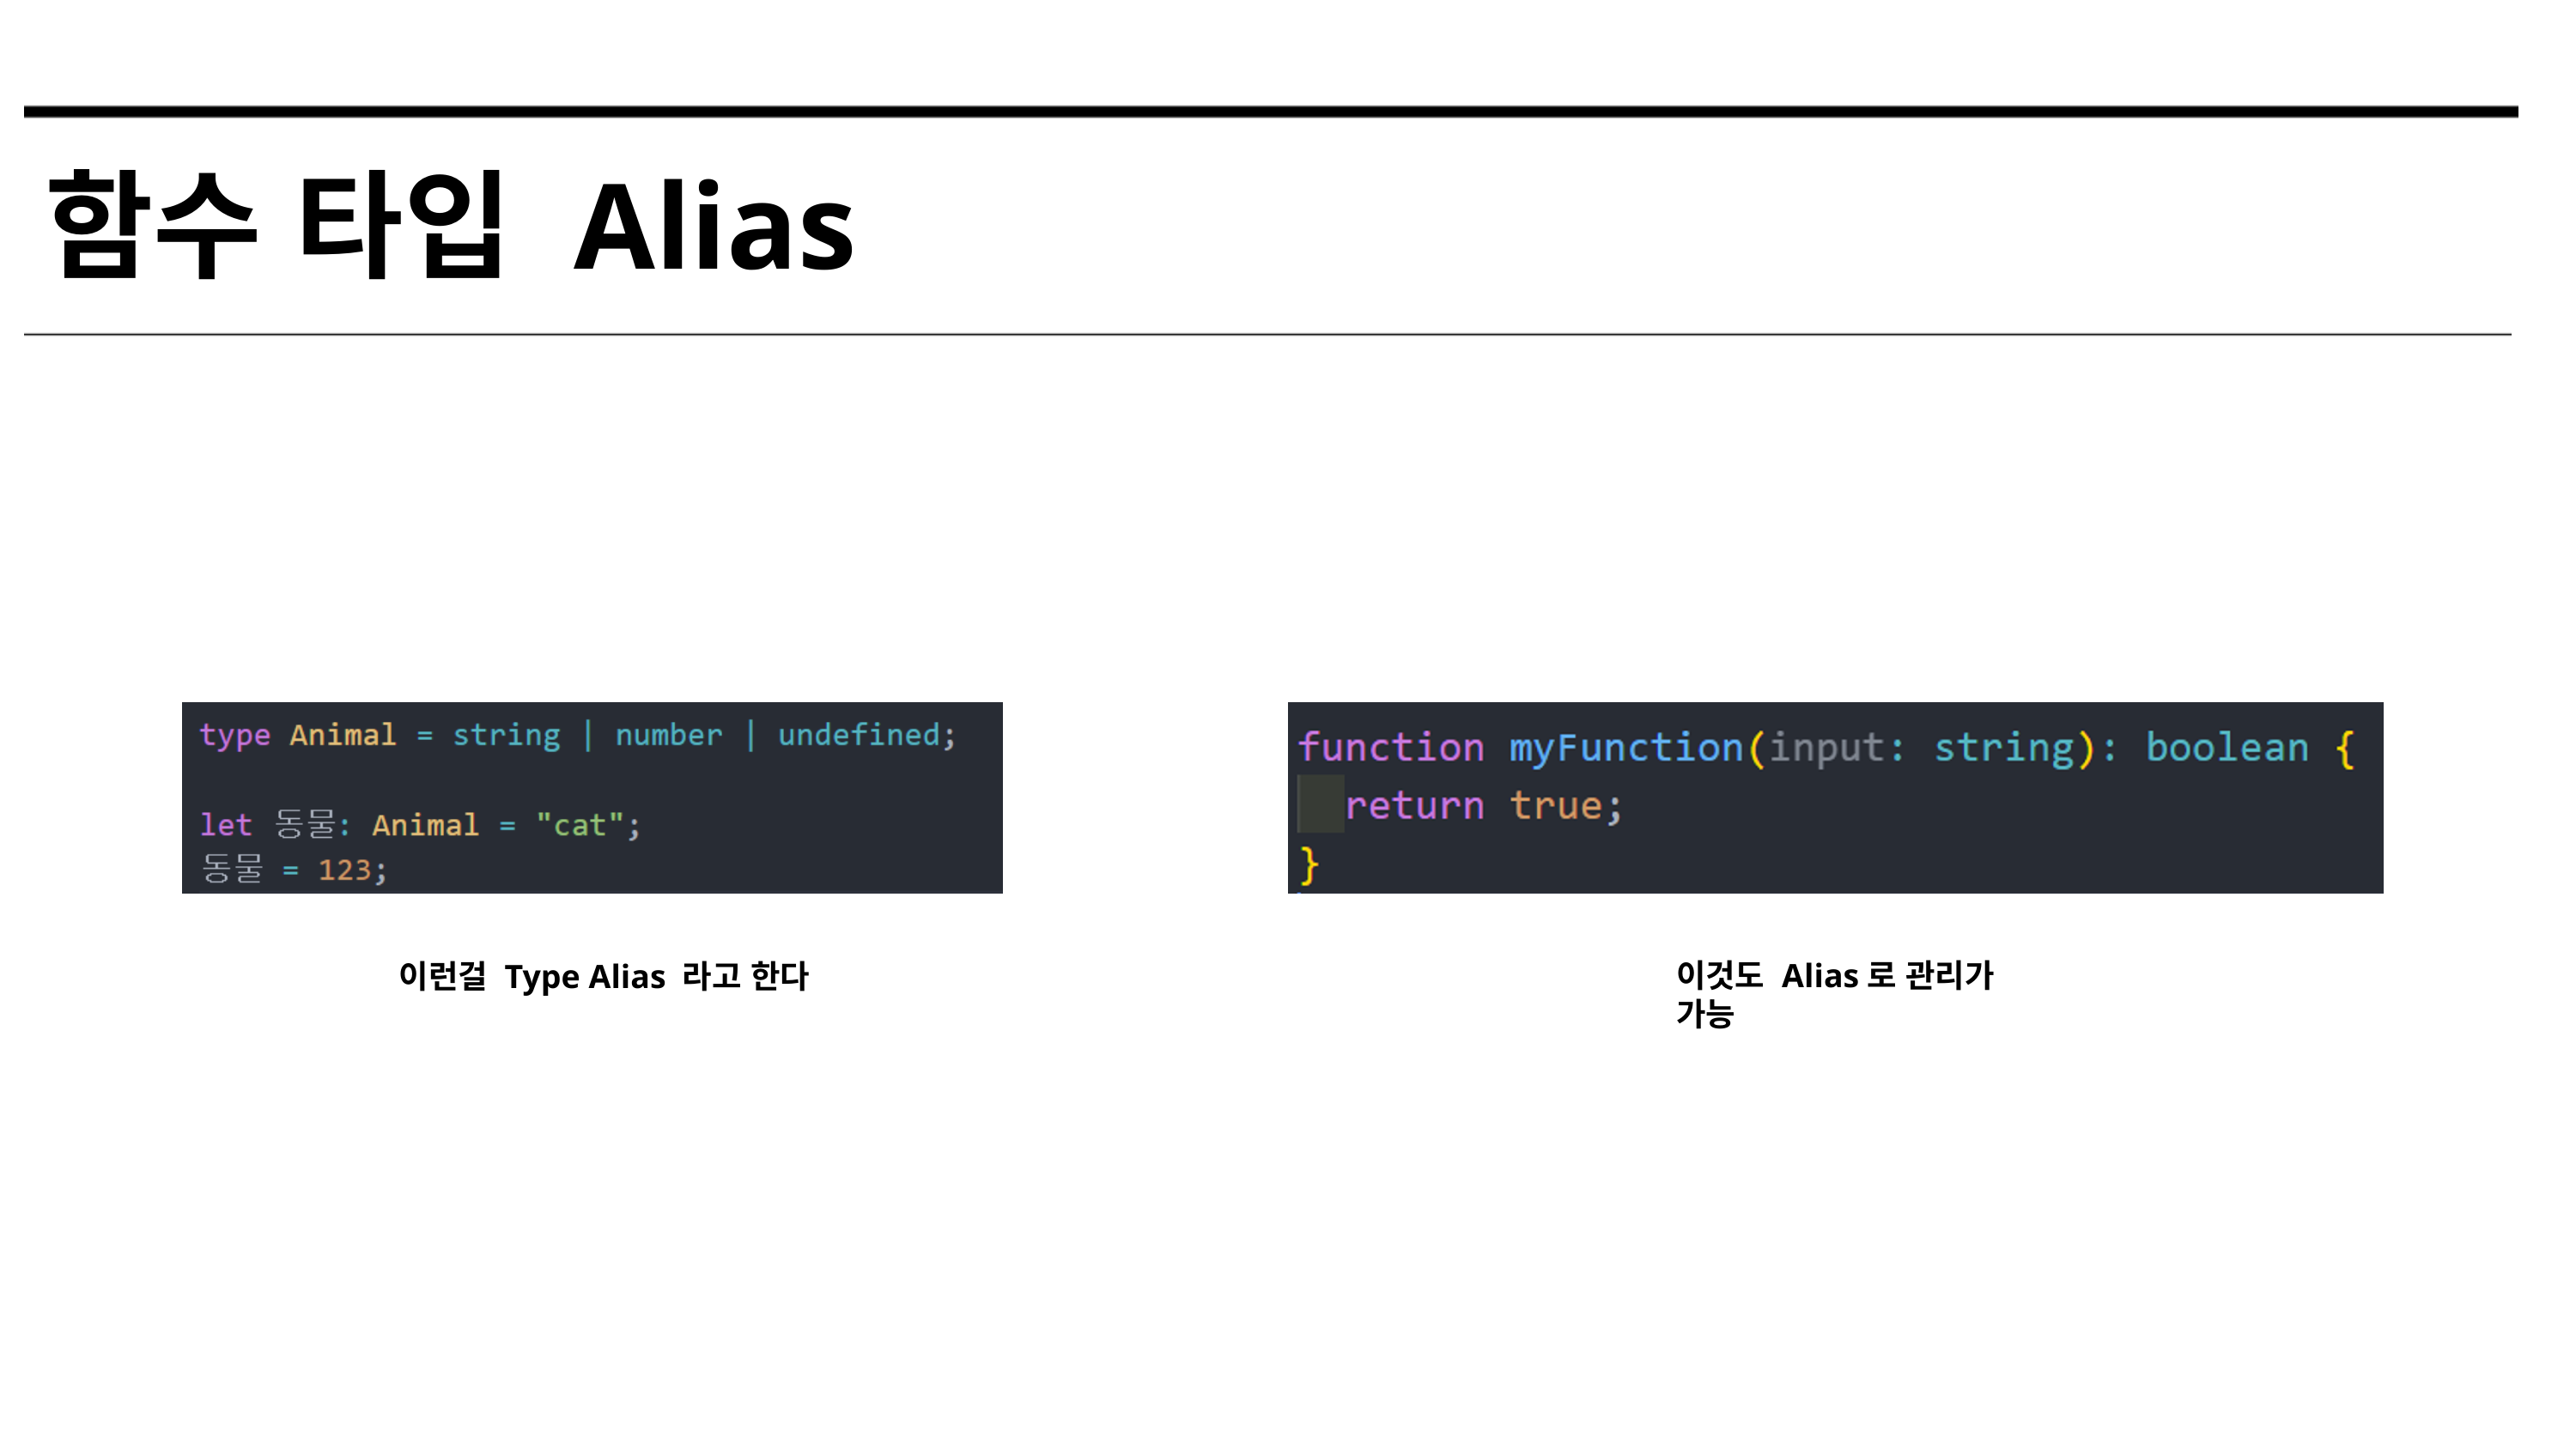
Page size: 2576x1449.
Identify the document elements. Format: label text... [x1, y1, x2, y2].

text_box 함수 타입 Alias [32, 144, 1578, 300]
text_box 이것도 Alias로 관리가 가능 [1663, 949, 2061, 1040]
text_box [23, 89, 2519, 135]
text_box 이런걸 Type Alias 라고 한다 [386, 949, 827, 1001]
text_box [24, 331, 2512, 338]
picture [182, 702, 1003, 894]
picture [1287, 702, 2384, 894]
